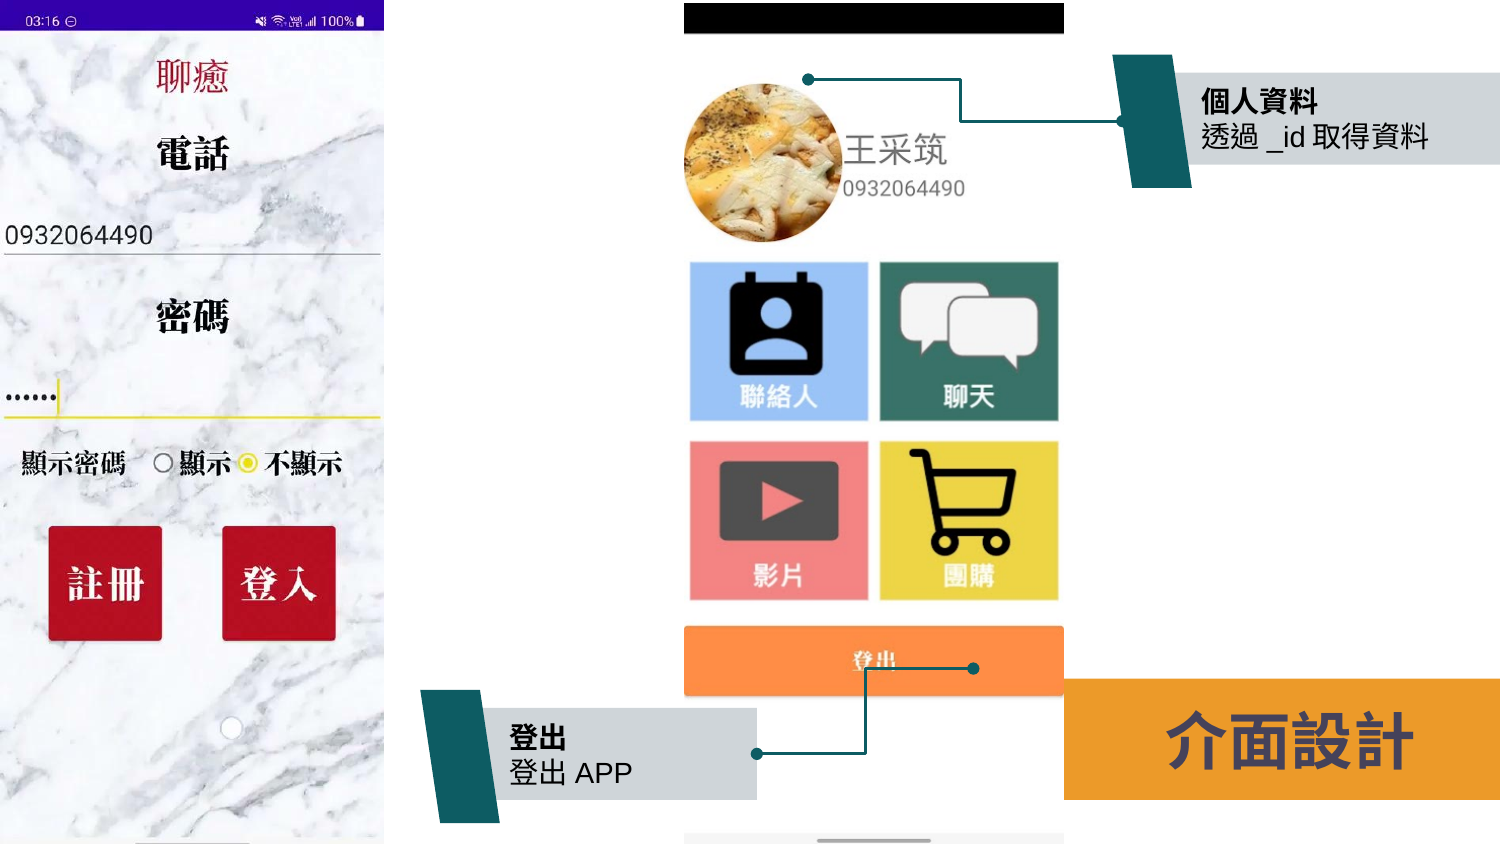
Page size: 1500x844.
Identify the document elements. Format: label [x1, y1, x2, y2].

text_box [419, 3, 1500, 844]
picture [0, 0, 384, 844]
